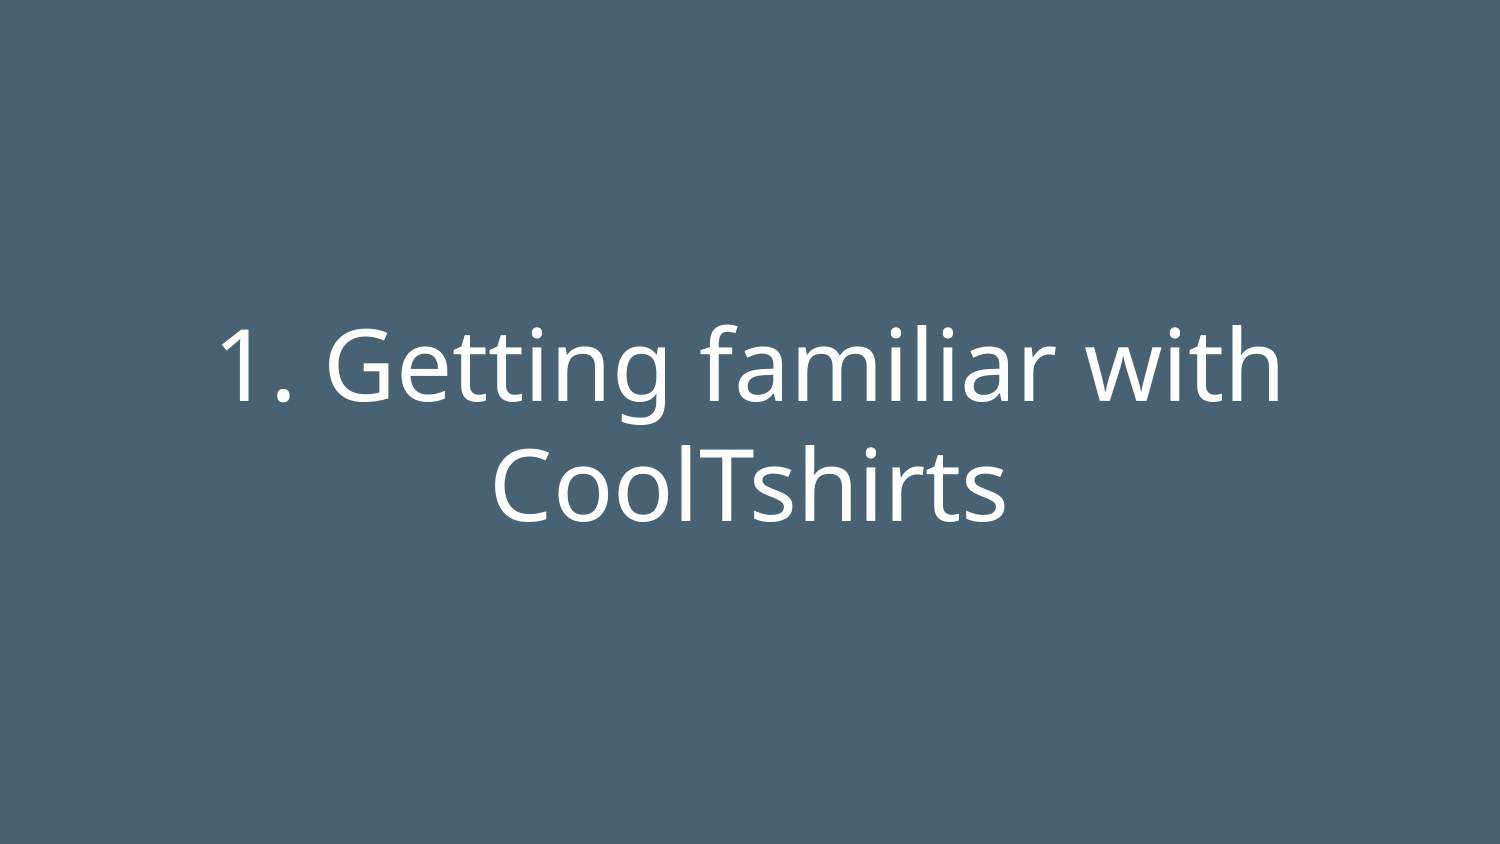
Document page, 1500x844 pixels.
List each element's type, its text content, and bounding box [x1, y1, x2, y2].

text_box 1. Getting familiar with CoolTshirts [123, 253, 1377, 591]
